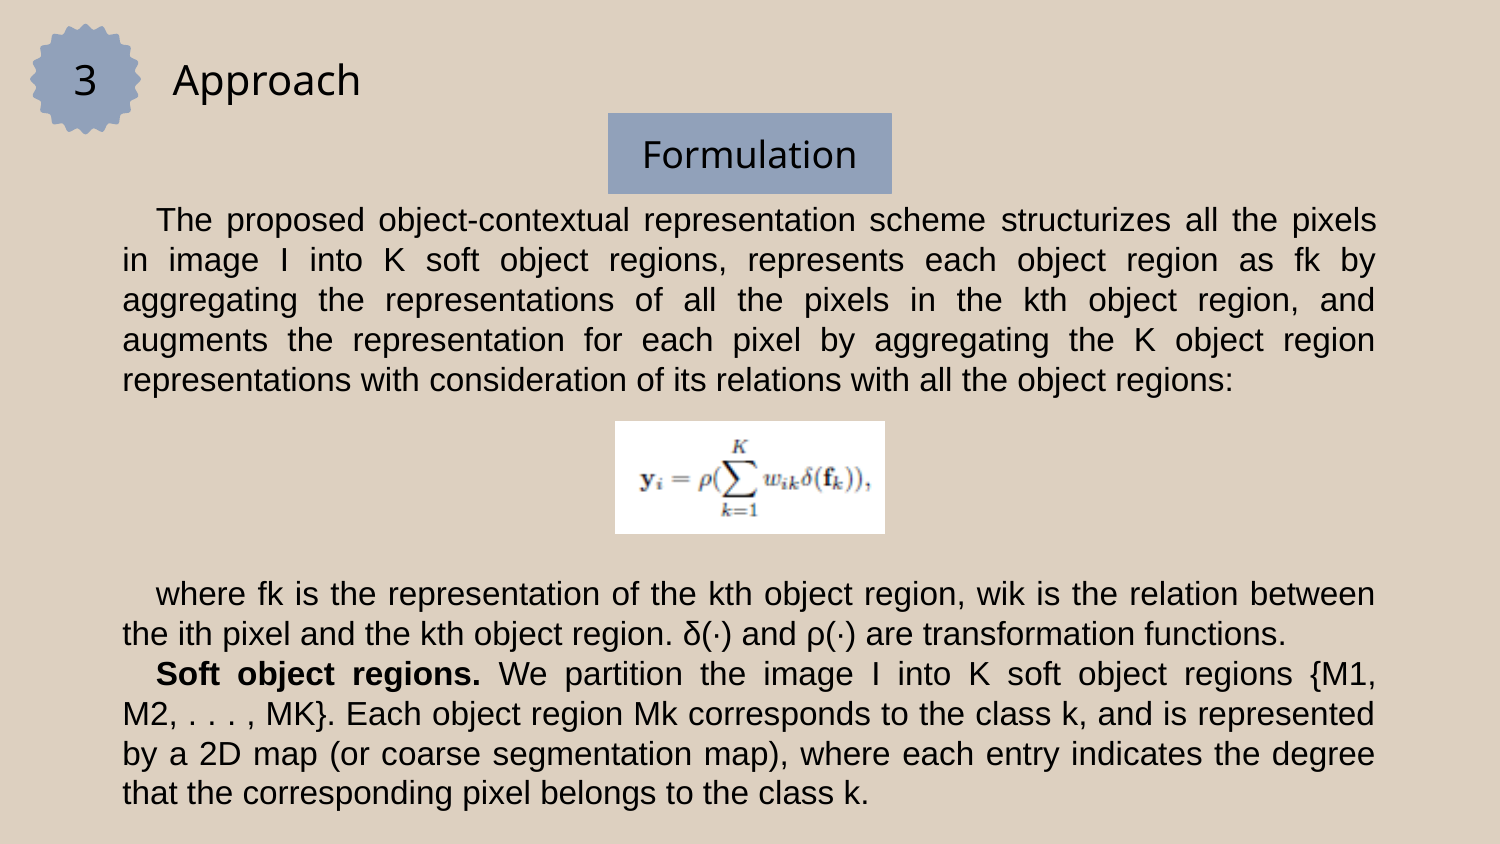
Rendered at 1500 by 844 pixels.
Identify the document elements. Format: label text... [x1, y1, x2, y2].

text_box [29, 23, 413, 135]
text_box Formulation [608, 113, 892, 190]
text_box The proposed object-contextual representation scheme structurizes all the pixels in image I into K soft object regions, represents each object region as fk by aggregating the representations of all the pixels in the kth object region, and augments the representation for each pixel by aggregating the K object region representations with consideration of its relations with all the object regions: where fk is the representation of the kth object region, wik is the relation between the ith pixel and the kth object region. δ(∙) and ρ(∙) are transformation functions. Soft object regions. We partition the image I into K soft object regions {M1, M2, . . . , MK}. Each object region Mk corresponds to the class k, and is represented by a 2D map (or coarse segmentation map), where each entry indicates the degree that the corresponding pixel belongs to the class k. [107, 190, 1393, 819]
picture [615, 421, 885, 534]
